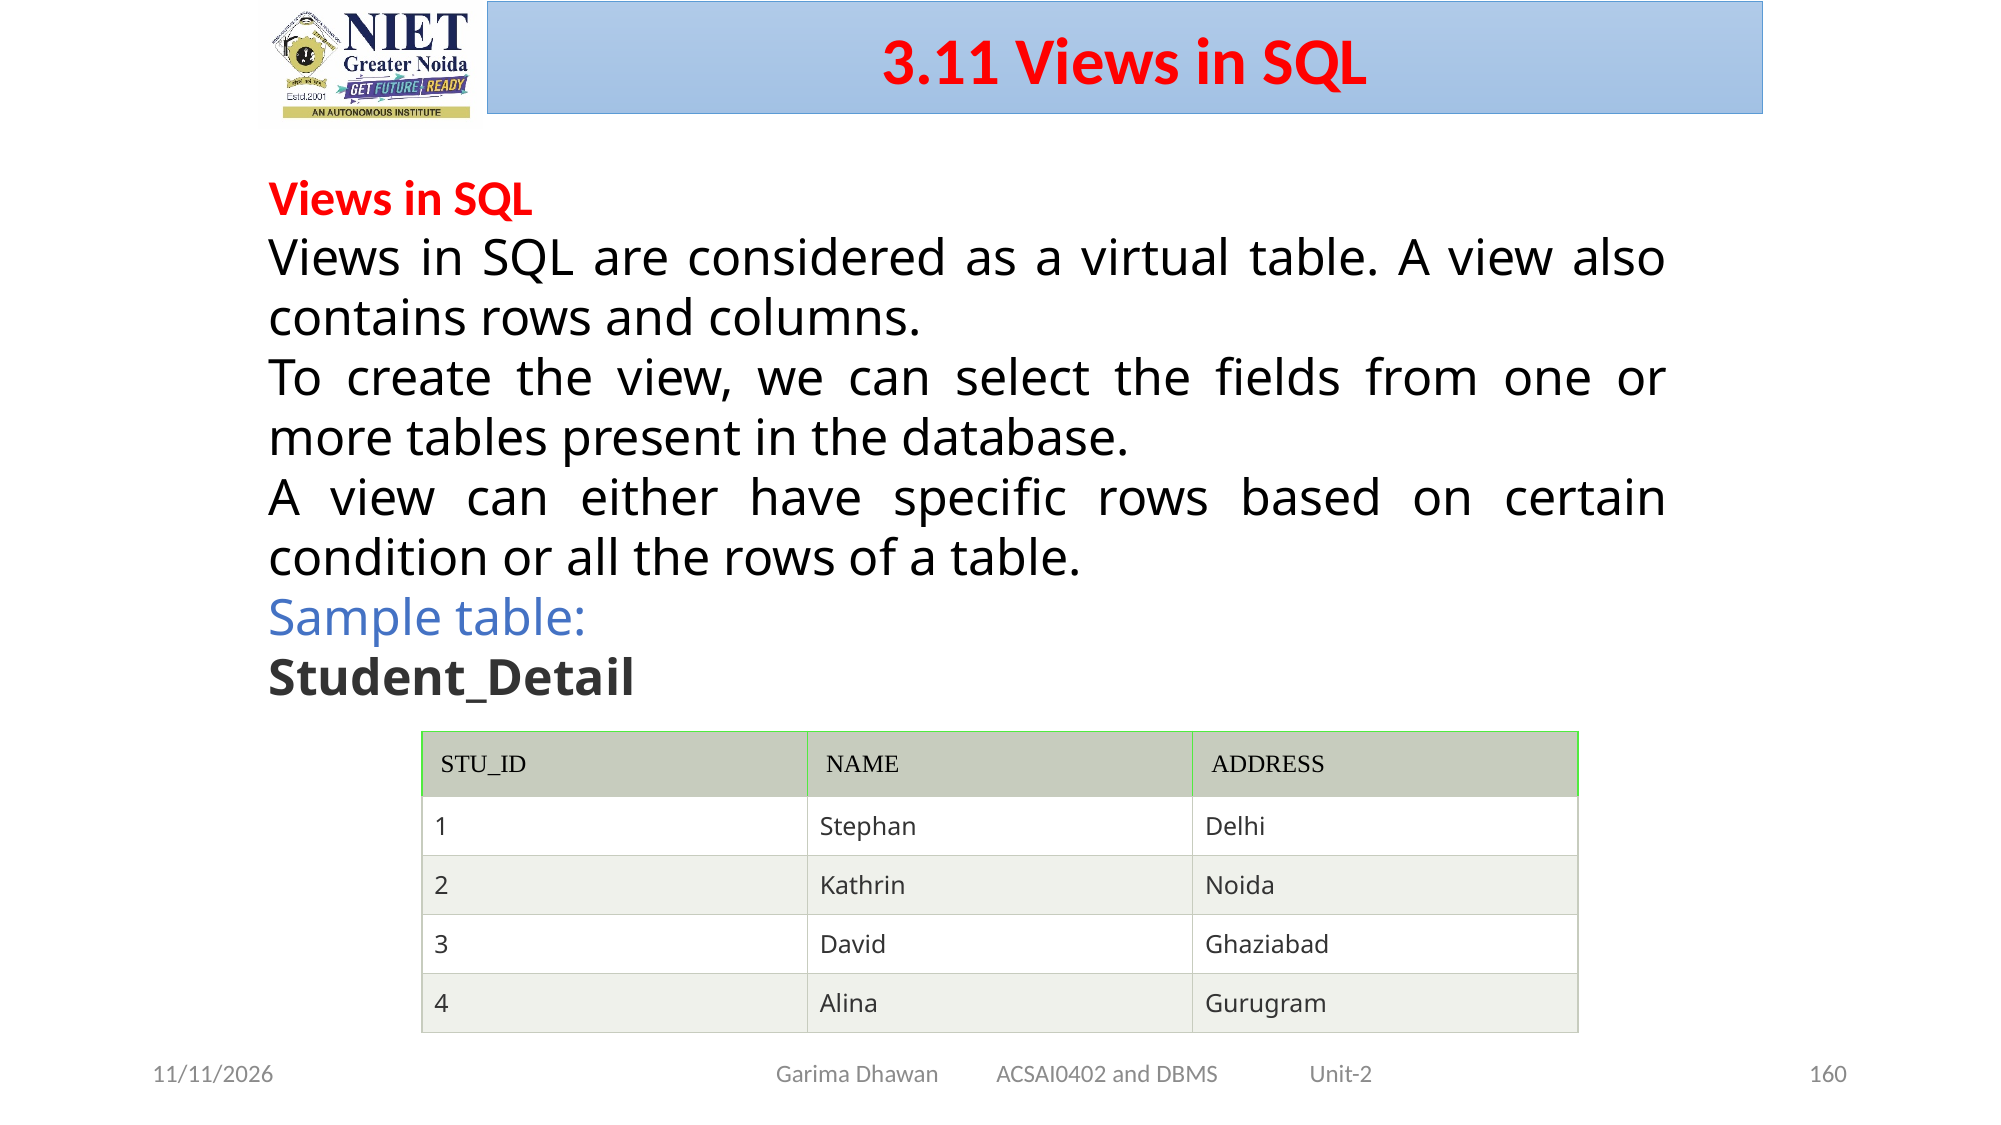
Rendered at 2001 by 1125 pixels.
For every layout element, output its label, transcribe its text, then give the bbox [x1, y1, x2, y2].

table_cell 2 [423, 856, 807, 914]
text_box 3.11 Views in SQL [487, 1, 1763, 114]
table_cell Ghaziabad [1193, 915, 1577, 973]
table_cell Delhi [1193, 797, 1577, 855]
footer Garima Dhawan ACSAI0402 and DBMS Unit-2 [662, 1042, 1412, 1103]
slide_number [137, 1042, 588, 1103]
text_box Views in SQL Views in SQL are considered as a virtual table. A view also contains rows and columns. To create the view, we can select the fields from one or more tables present in the database. A view can either have specific rows based on certain condition or all the rows of a table. Sample table: Student_Detail [253, 158, 1683, 713]
table_cell Alina [808, 974, 1192, 1032]
table_header ADDRESS [1193, 732, 1577, 796]
table_cell David [808, 915, 1192, 973]
table_cell Noida [1193, 856, 1577, 914]
table_cell Kathrin [808, 856, 1192, 914]
table_cell 3 [423, 915, 807, 973]
table_cell 4 [423, 974, 807, 1032]
picture [257, 0, 483, 129]
table_header STU_ID [423, 732, 807, 796]
slide_number 160 [1412, 1042, 1863, 1103]
table_header NAME [808, 732, 1192, 796]
table_cell Gurugram [1193, 974, 1577, 1032]
table_cell Stephan [808, 797, 1192, 855]
table_cell 1 [423, 797, 807, 855]
